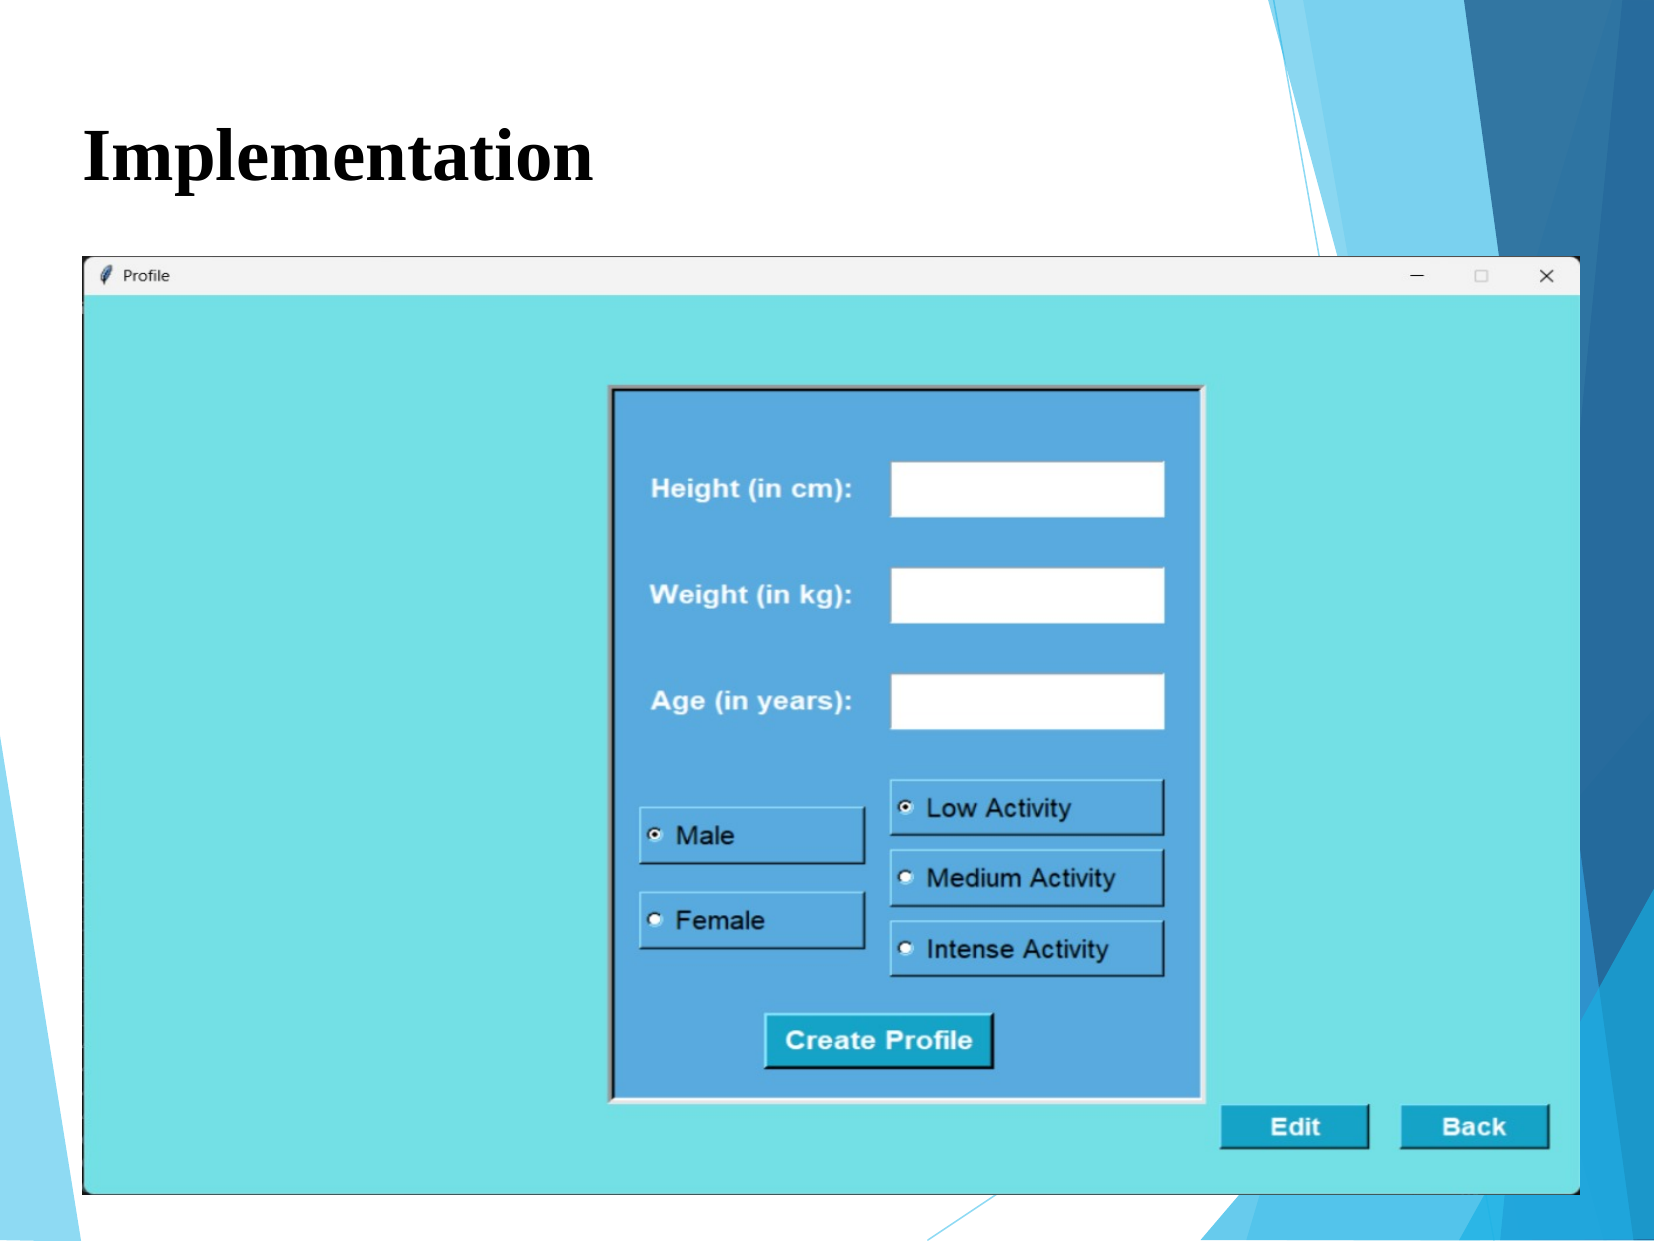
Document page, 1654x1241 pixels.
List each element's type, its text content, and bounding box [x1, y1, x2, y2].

picture [82, 256, 1580, 1195]
text_box Implementation [82, 49, 1571, 255]
